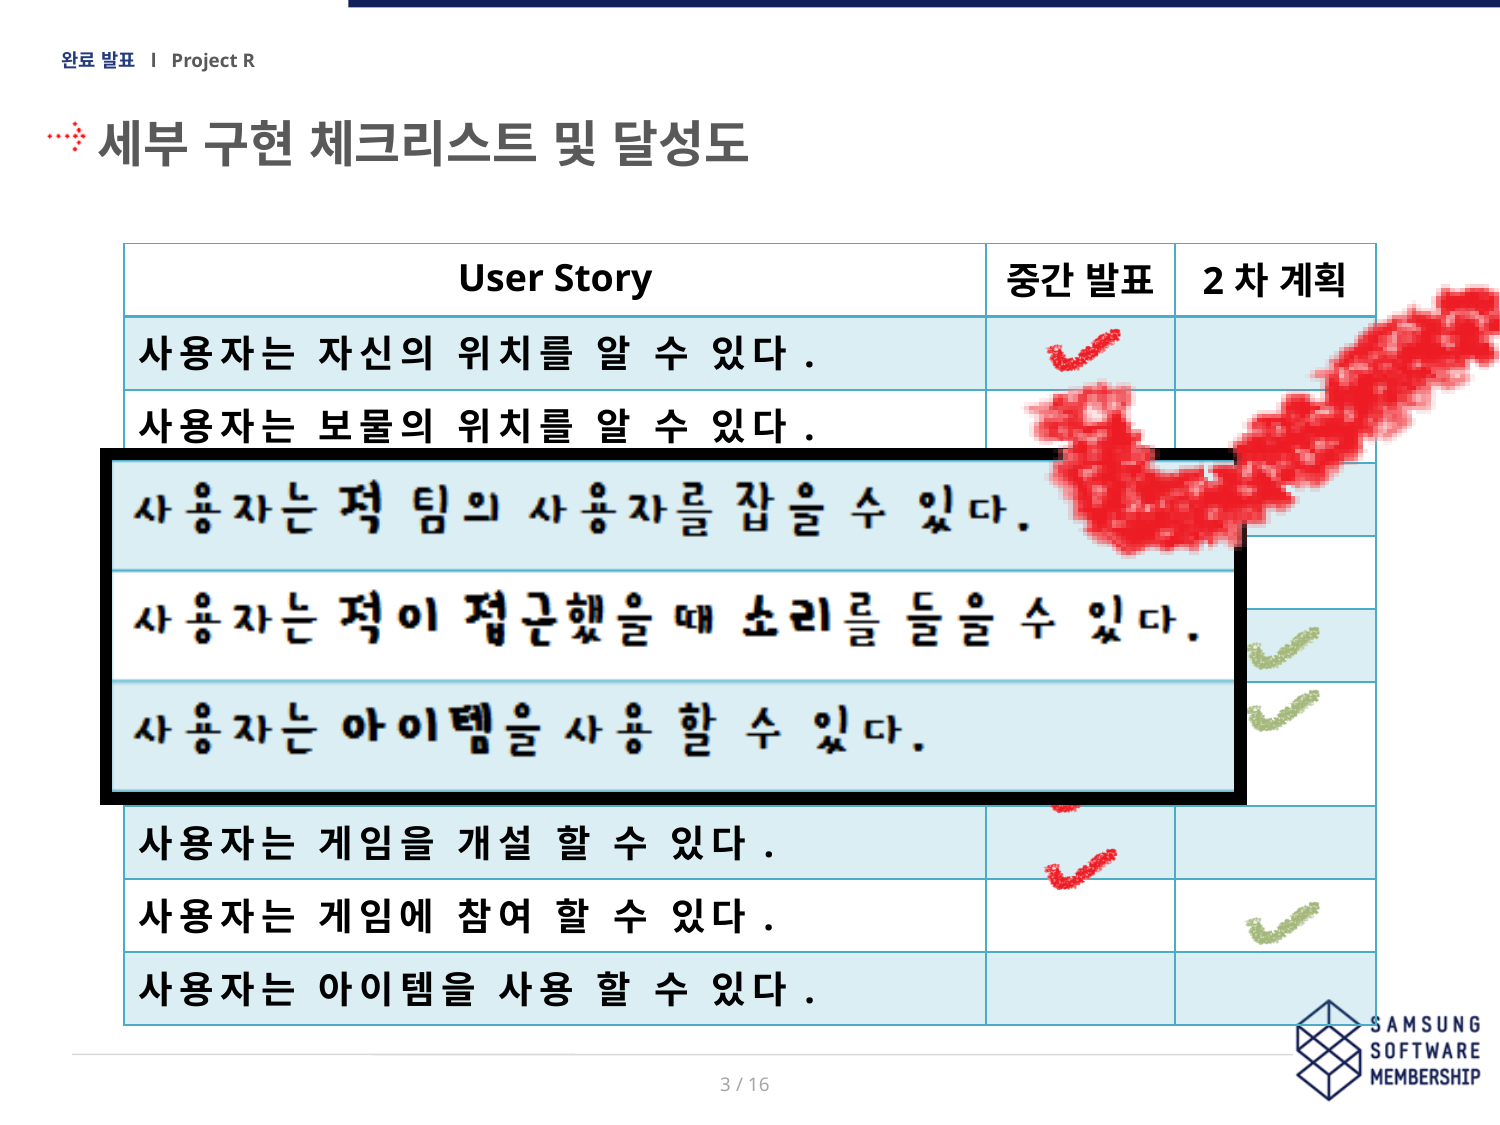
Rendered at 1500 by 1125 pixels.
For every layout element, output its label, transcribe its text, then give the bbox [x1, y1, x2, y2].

picture [1293, 997, 1487, 1105]
picture [46, 120, 82, 155]
table_cell [1176, 953, 1375, 1024]
picture [111, 252, 1500, 820]
table_cell 사용자는 게임을 개설 할 수 있다. [125, 807, 985, 878]
table_cell 사용자는 게임에 참여 할 수 있다. [125, 880, 985, 951]
picture [1233, 896, 1329, 952]
table_cell [1176, 880, 1375, 951]
table_header 2차 계획 [1176, 244, 1375, 251]
table_cell [987, 807, 1174, 878]
table_cell [987, 880, 1174, 951]
table_cell [1247, 683, 1375, 805]
table_header User Story [125, 244, 985, 315]
table_header 중간 발표 [987, 244, 1174, 251]
picture [1033, 843, 1126, 897]
table_cell 사용자는 자신의 위치를 알 수 있다. [125, 318, 957, 389]
table_cell [987, 953, 1174, 1024]
table_cell 사용자는 아이템을 사용 할 수 있다. [125, 953, 985, 1024]
table_cell [1247, 611, 1375, 681]
list 세부 구현 체크리스트 및 달성도 [82, 105, 1407, 223]
table_cell 사용자는 보물의 위치를 알 수 있다. [125, 391, 957, 448]
table_cell [1176, 807, 1375, 878]
